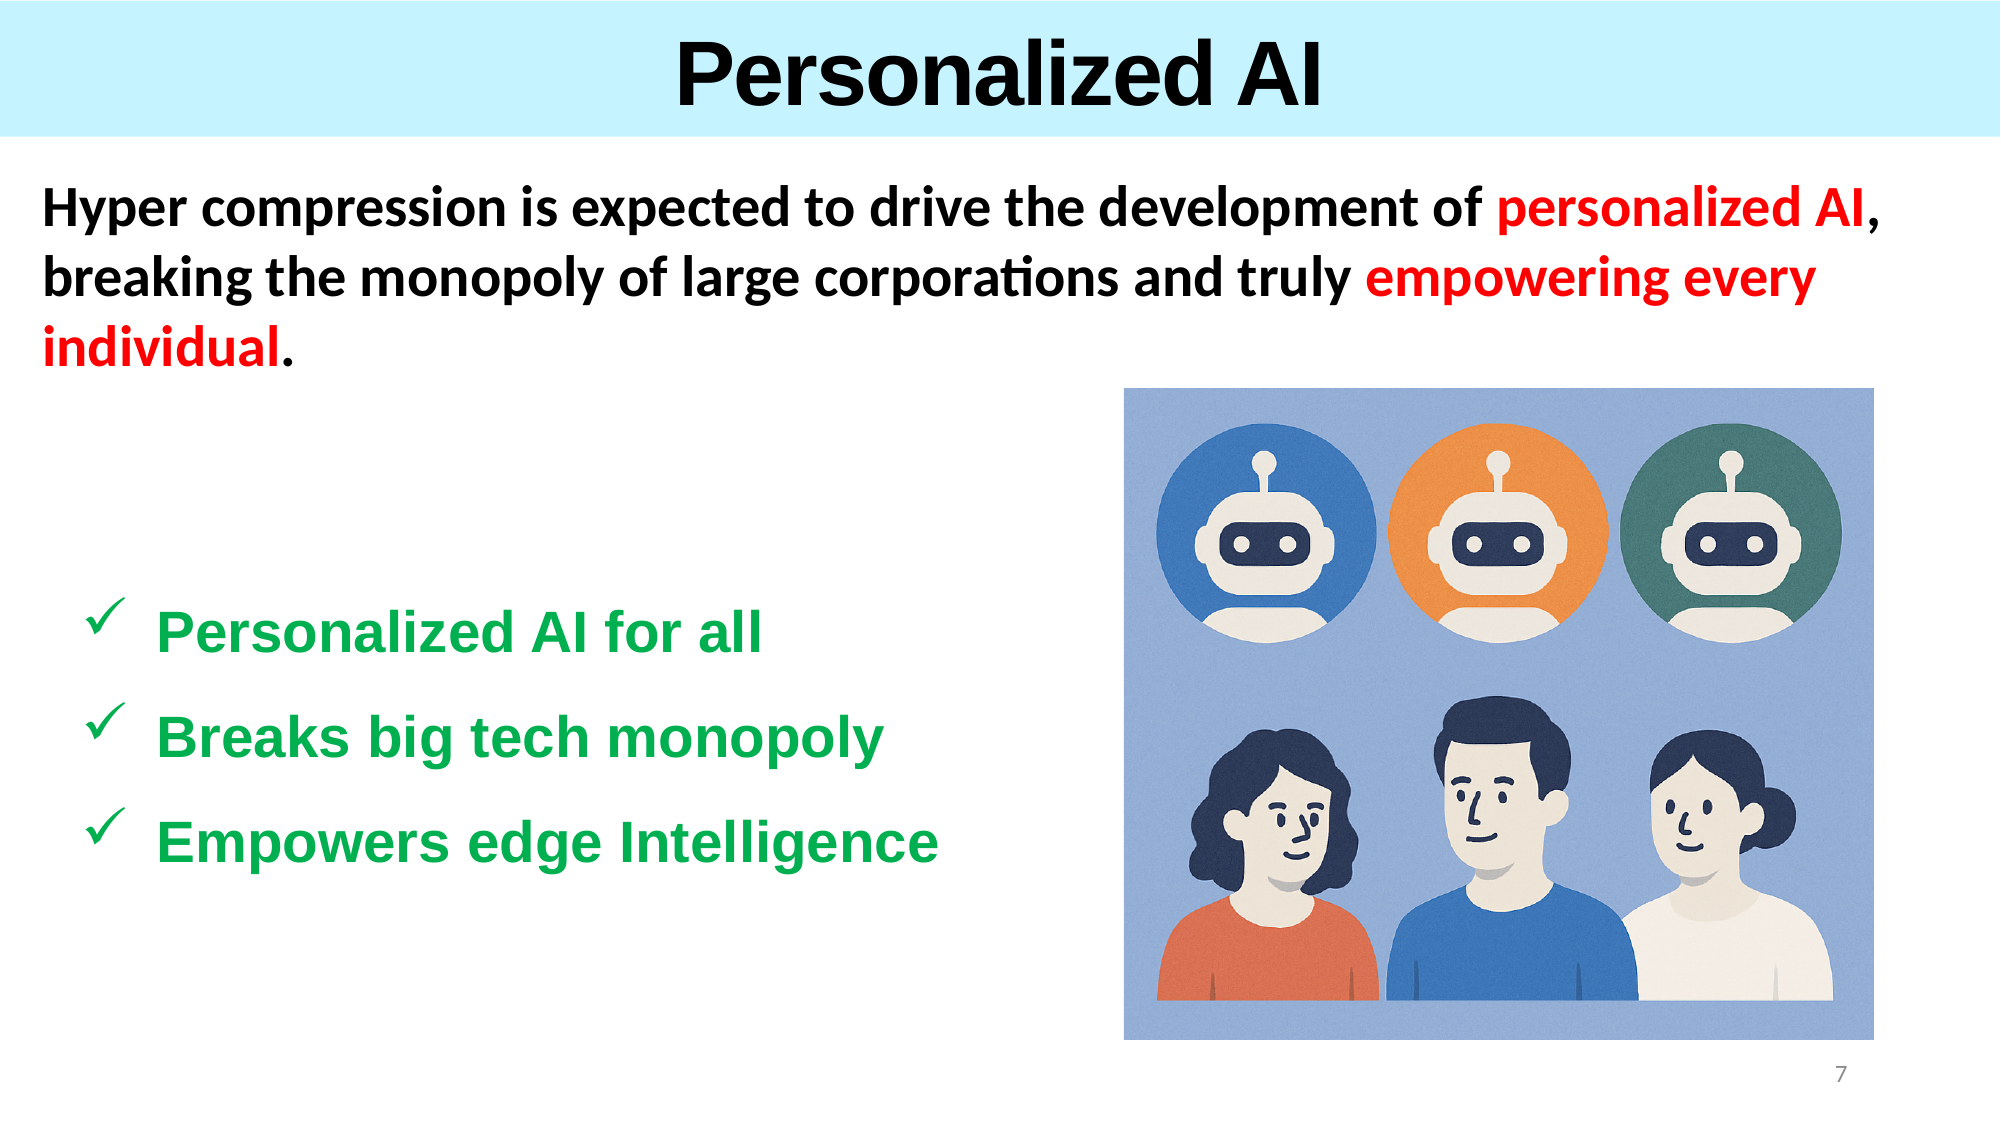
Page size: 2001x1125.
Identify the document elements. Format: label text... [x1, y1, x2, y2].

slide_number 7 [1412, 1042, 1863, 1103]
text_box Personalized AI for all Breaks big tech monopoly Empowers edge Intelligence [66, 551, 1082, 882]
picture [1123, 388, 1874, 1040]
text_box Personalized AI [0, 0, 2000, 137]
text_box Hyper compression is expected to drive the development of personalized AI, breaking the monopoly of large corporations and truly empowering every individual. [27, 160, 1953, 386]
